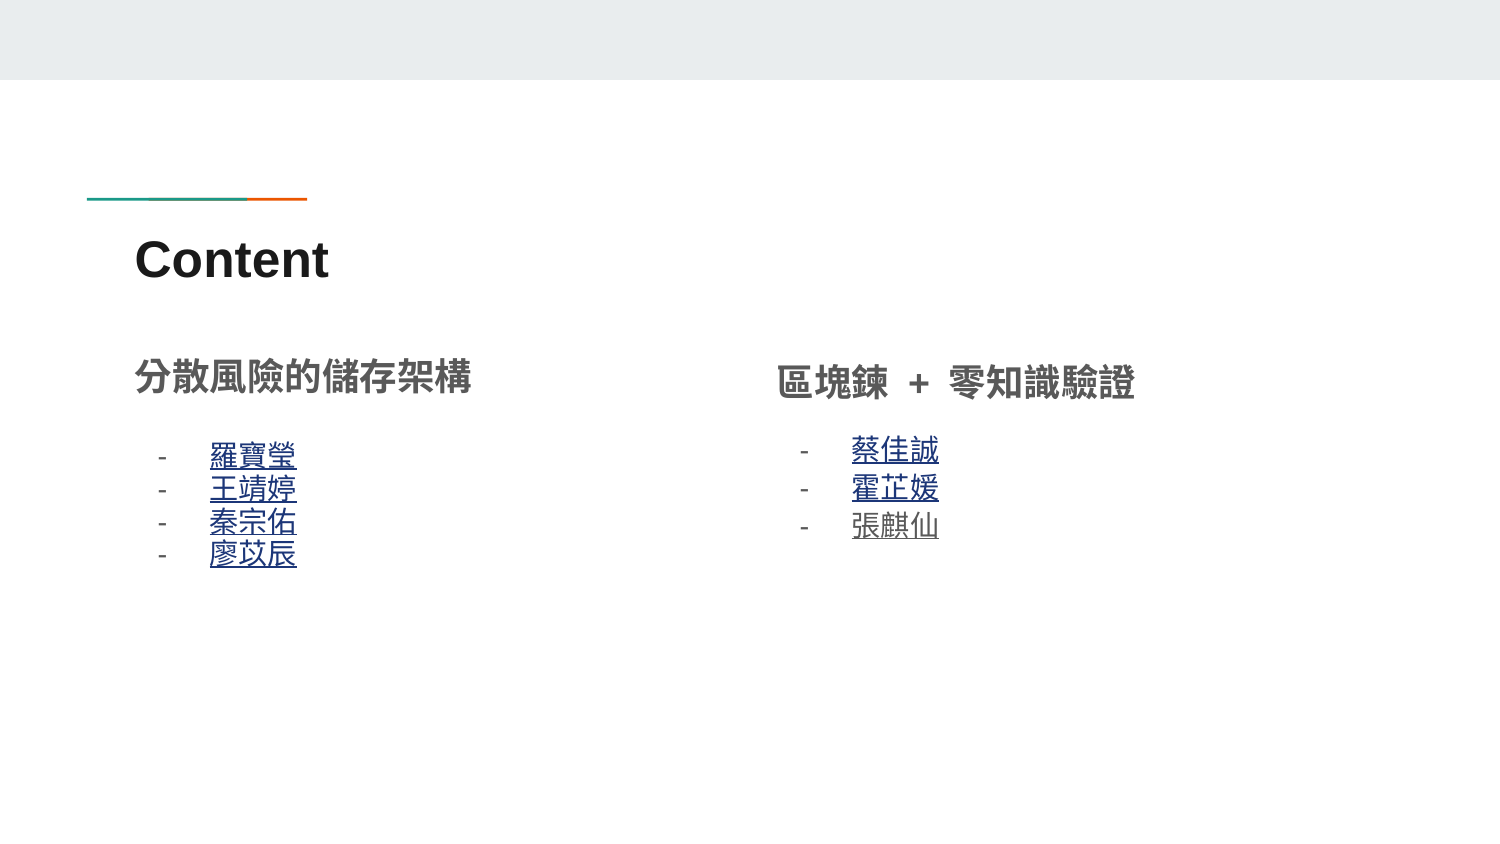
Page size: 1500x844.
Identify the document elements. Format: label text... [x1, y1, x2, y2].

list 分散風險的儲存架構 羅寶瑩 王靖婷 秦宗佑 廖苡辰 [119, 341, 739, 712]
title Content [119, 216, 1381, 305]
list 區塊鍊 + 零知識驗證 蔡佳誠 霍芷媛 張麒仙 [761, 341, 1381, 712]
